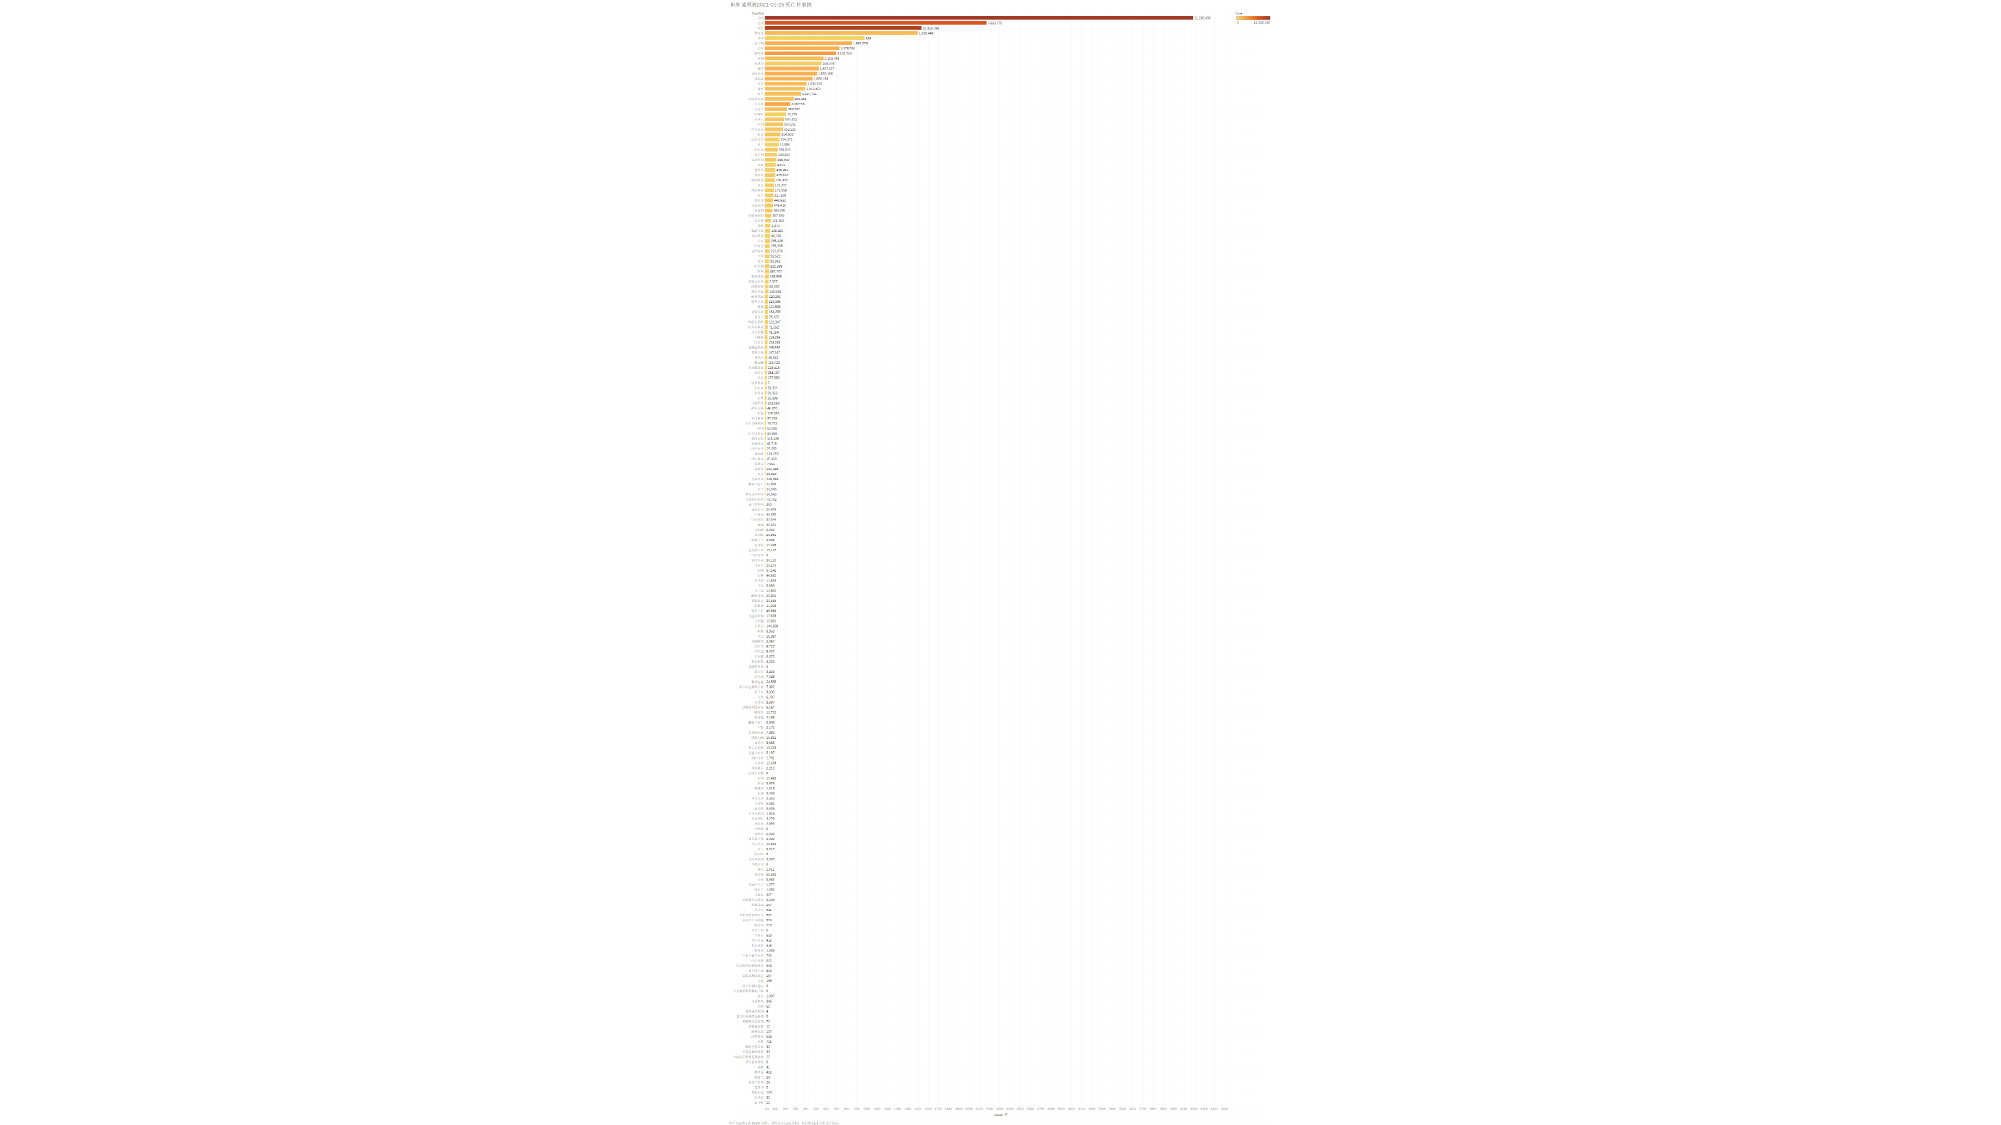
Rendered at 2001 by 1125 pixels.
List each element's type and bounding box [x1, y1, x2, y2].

picture [729, 0, 1271, 1125]
